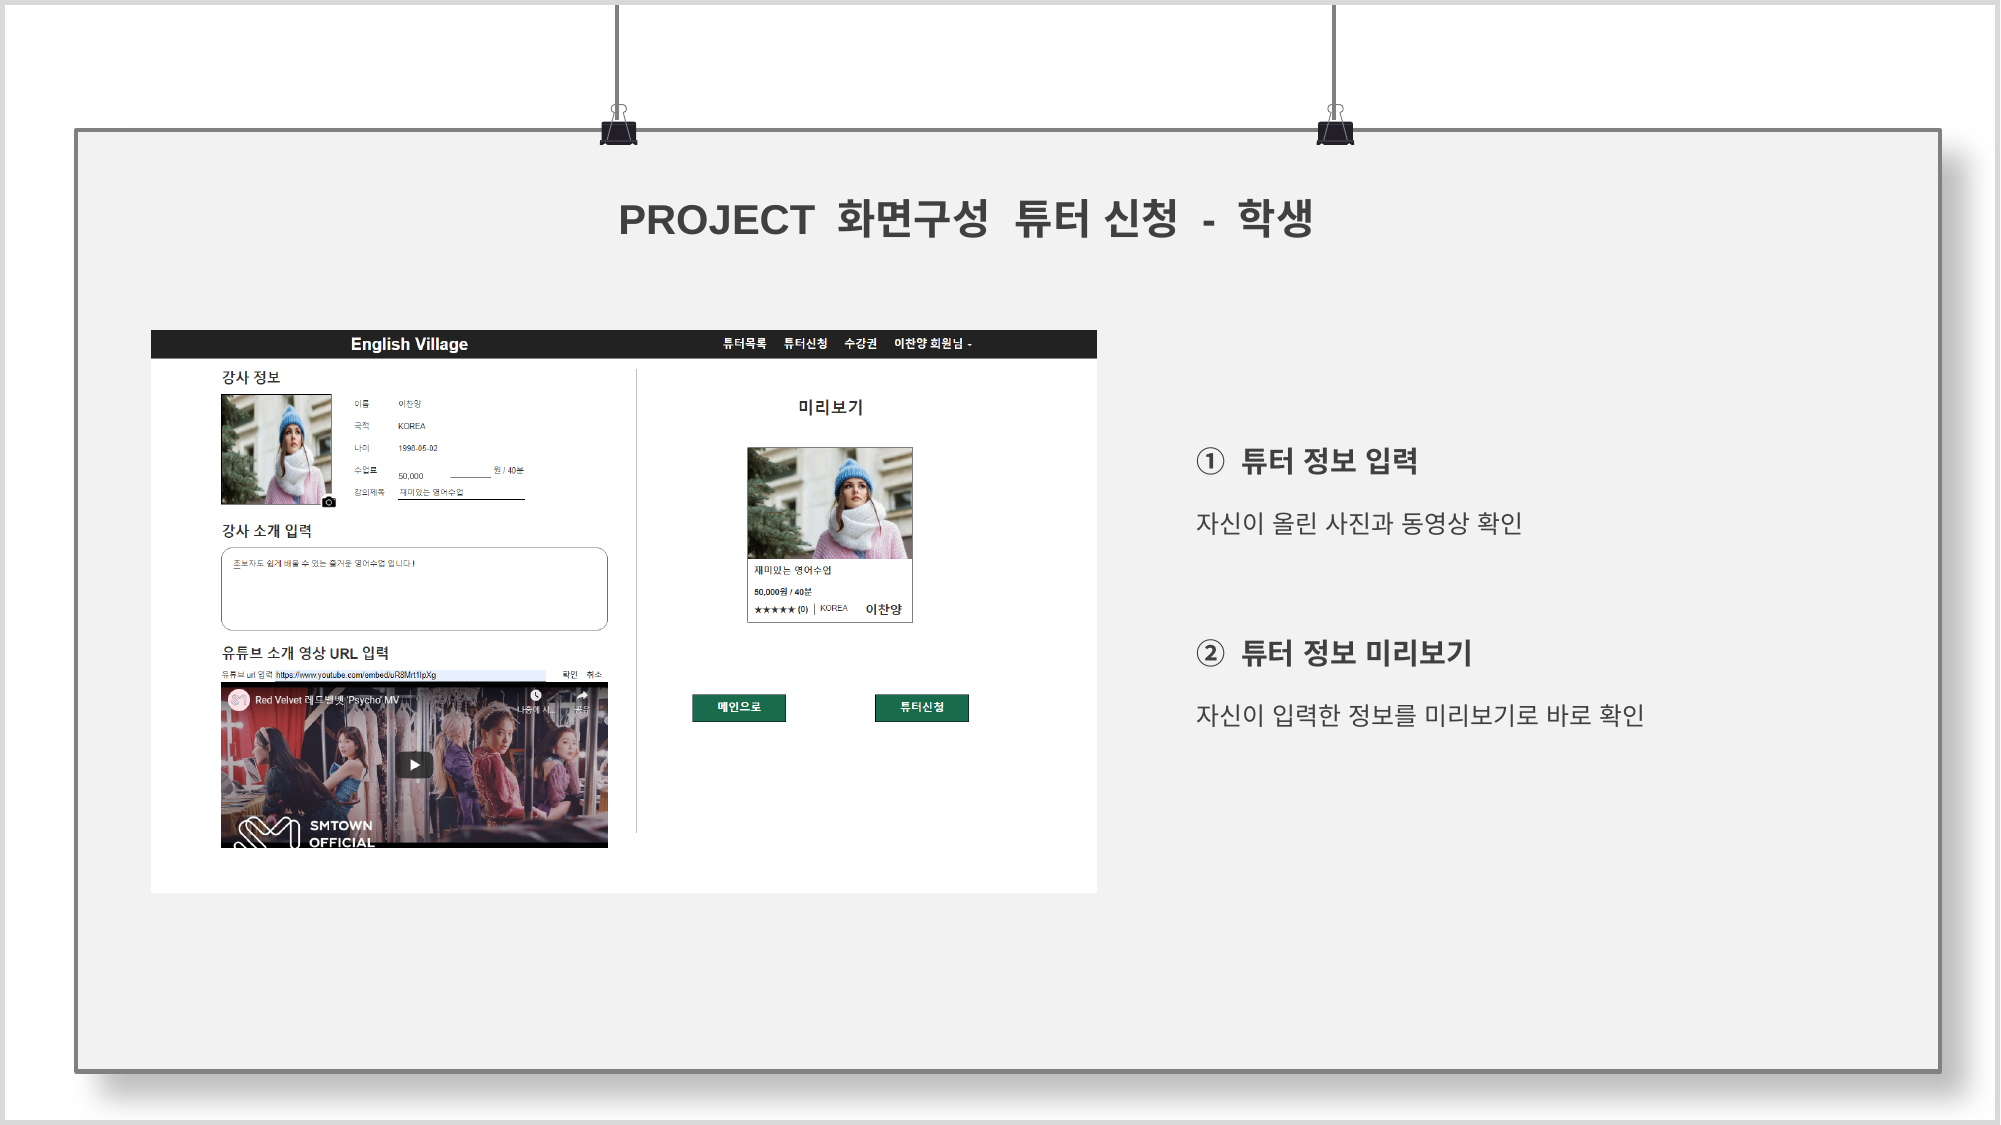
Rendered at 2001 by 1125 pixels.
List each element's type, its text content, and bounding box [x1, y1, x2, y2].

text_box PROJECT 화면구성 튜터 신청 - 학생 [603, 185, 1330, 250]
text_box ② 튜터 정보 미리보기 자신이 입력한 정보를 미리보기로 바로 확인 [1181, 628, 1873, 738]
text_box ① 튜터 정보 입력 자신이 올린 사진과 동영상 확인 [1181, 435, 1890, 546]
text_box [151, 330, 1097, 894]
